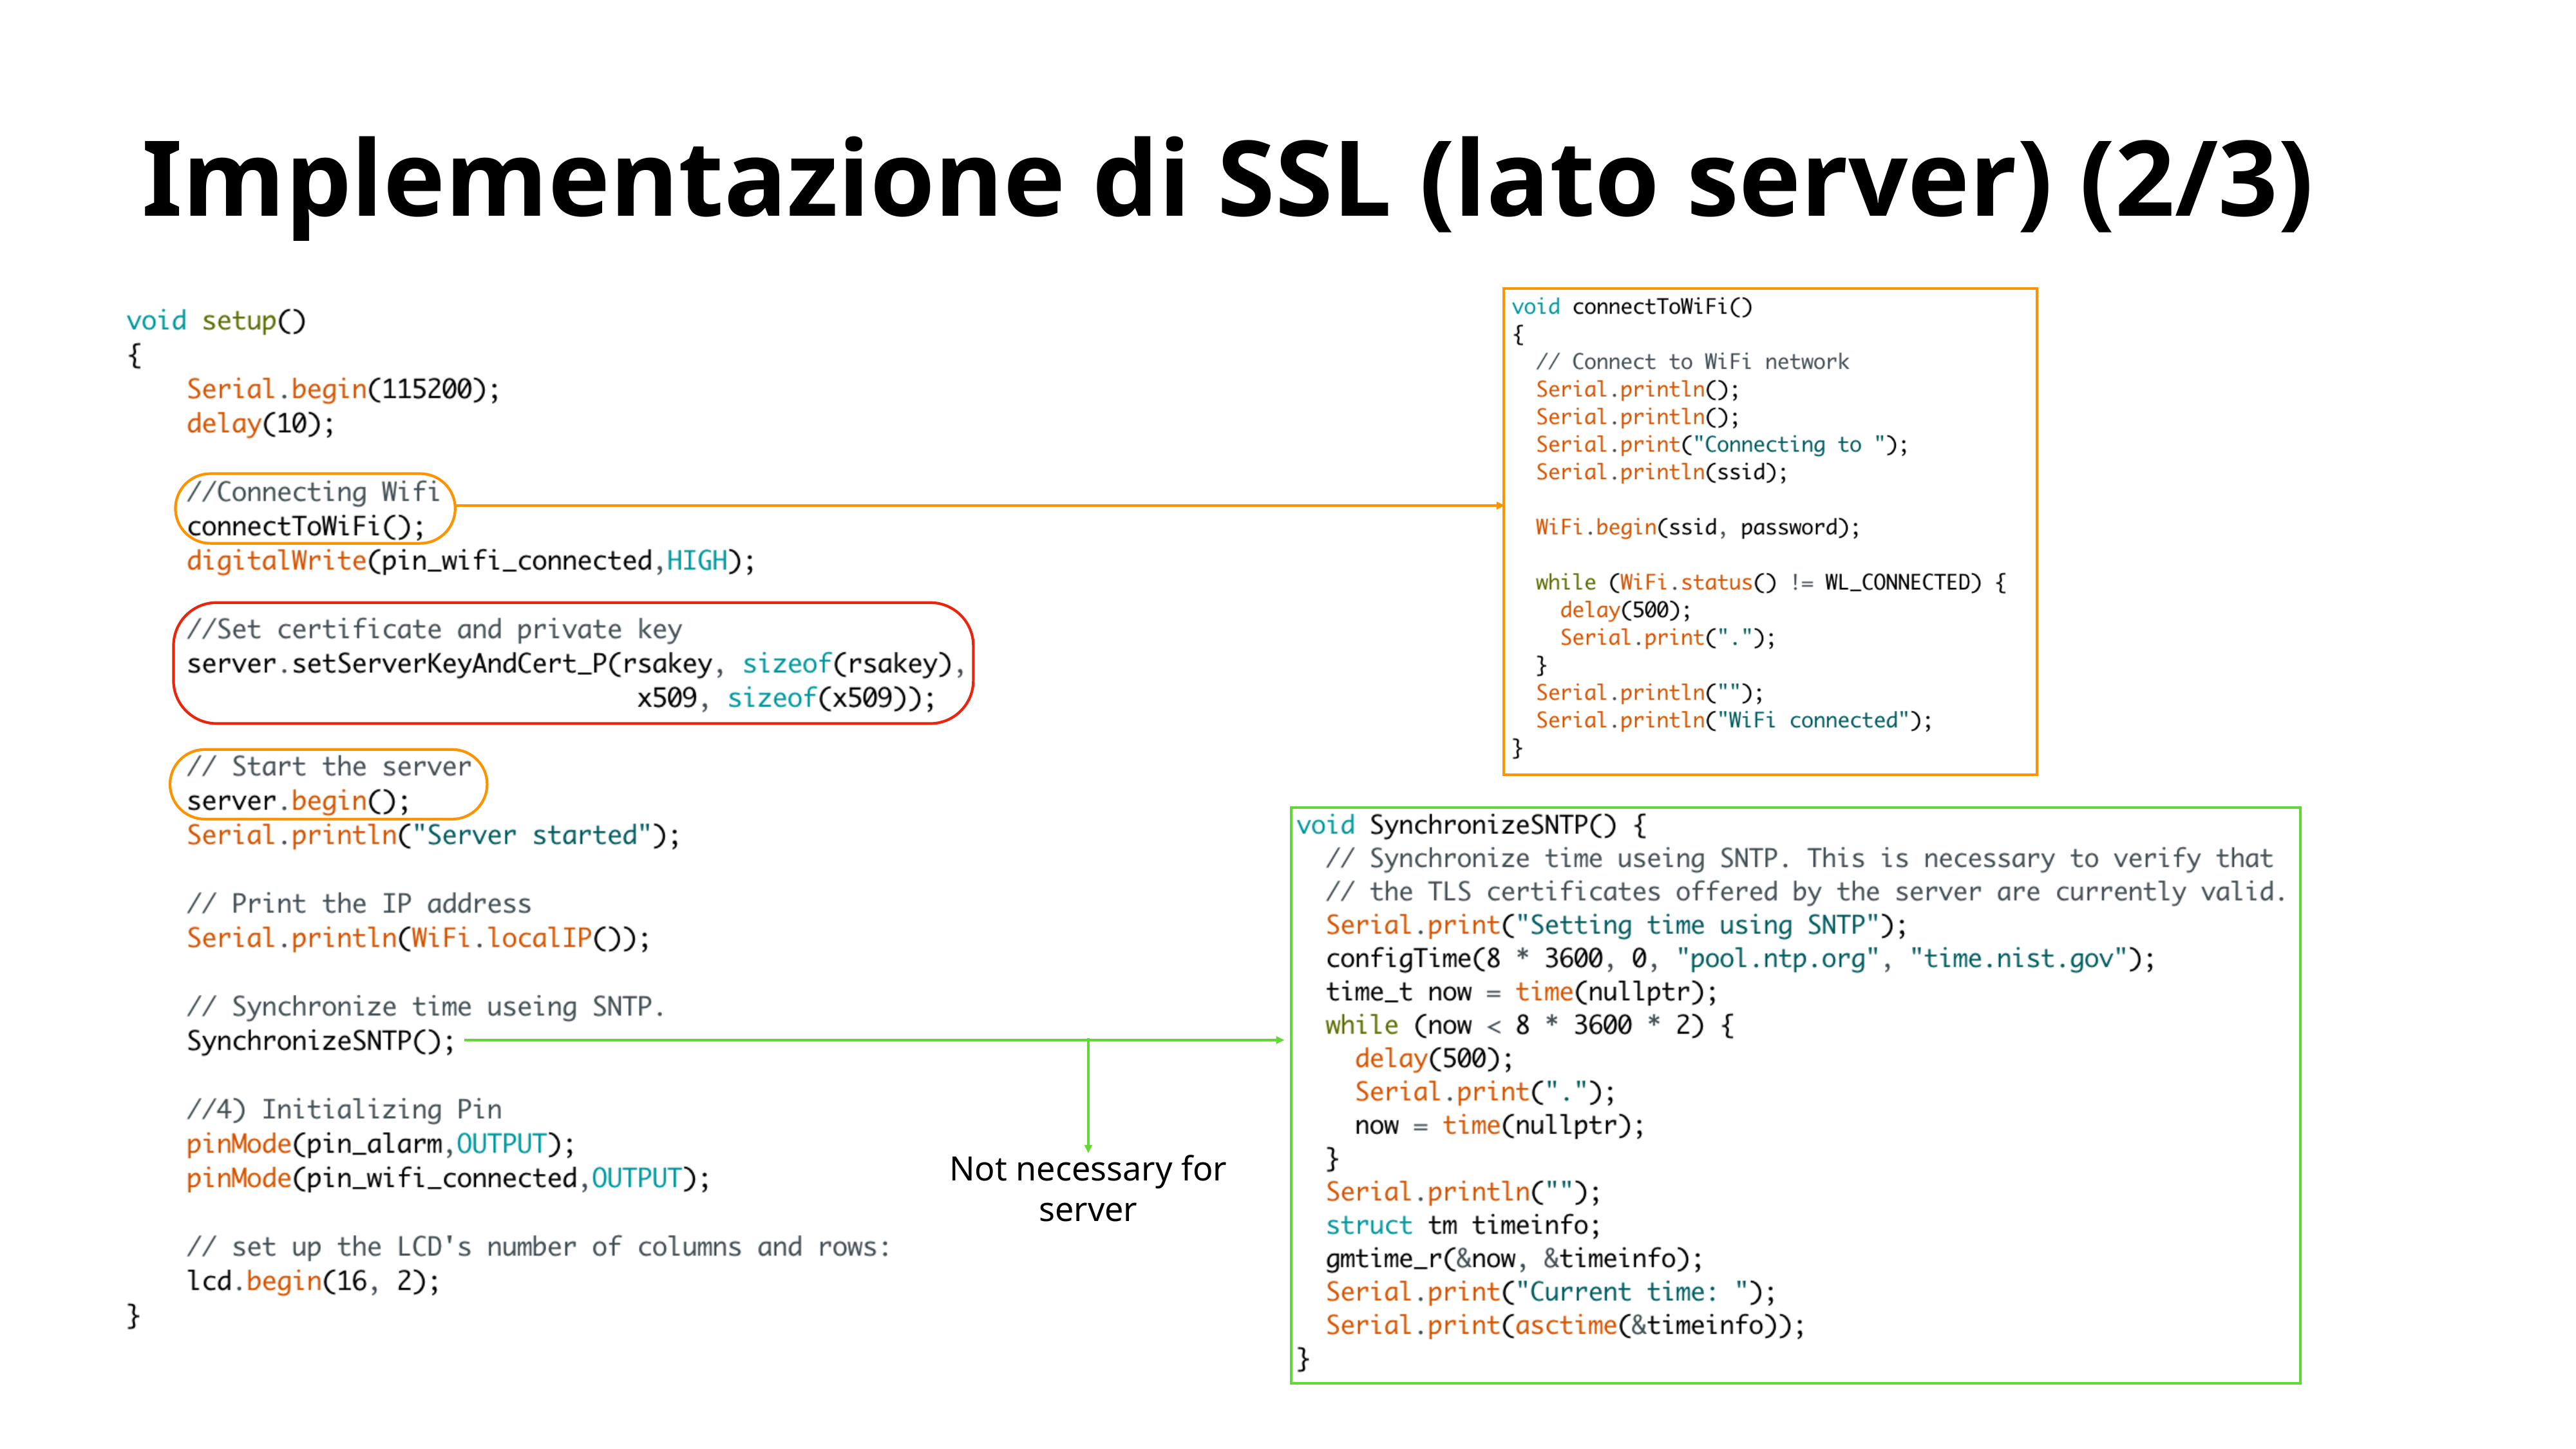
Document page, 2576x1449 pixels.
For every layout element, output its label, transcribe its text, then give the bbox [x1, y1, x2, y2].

text_box [1089, 1036, 1285, 1045]
picture [1505, 289, 2036, 774]
text_box [983, 501, 1505, 510]
picture [1292, 808, 2300, 1383]
picture [122, 304, 983, 1346]
text_box Not necessary for server [983, 1139, 1249, 1235]
text_box Implementazione di SSL (lato server) (2/3) [134, 104, 2537, 245]
